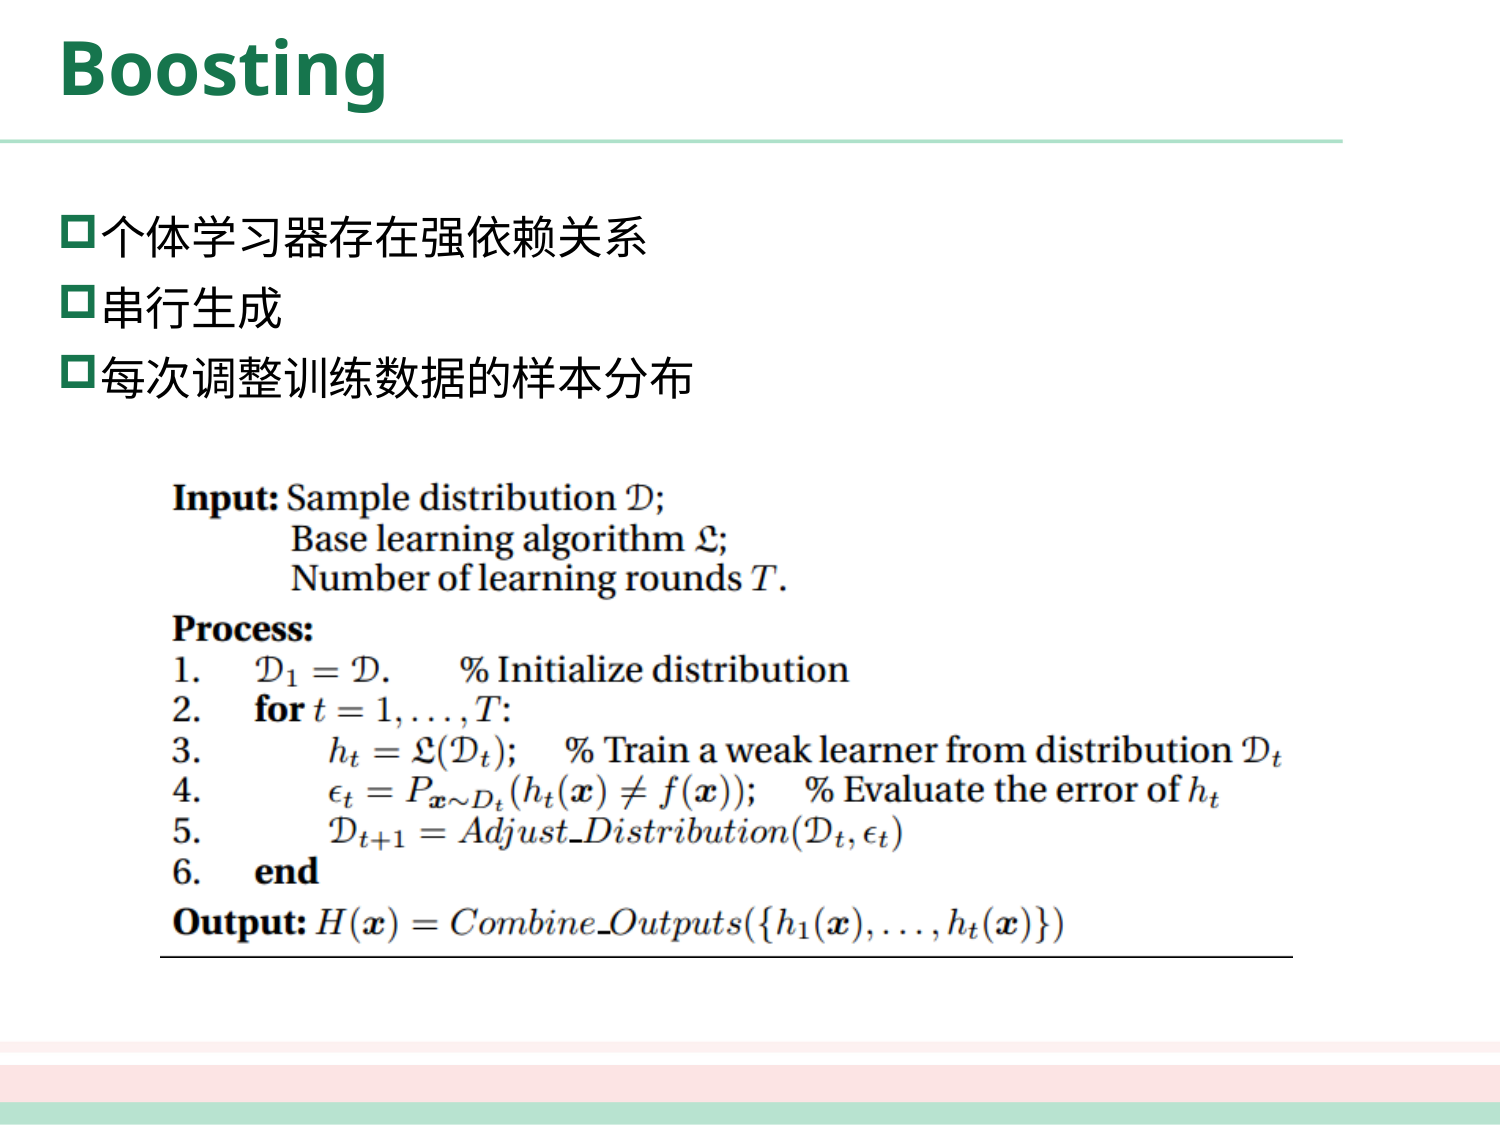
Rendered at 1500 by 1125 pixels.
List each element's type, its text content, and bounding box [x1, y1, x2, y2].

picture [0, 0, 1500, 1125]
list 个体学习器存在强依赖关系 串行生成 每次调整训练数据的样本分布 [42, 207, 1457, 475]
title Boosting [42, 7, 1337, 135]
